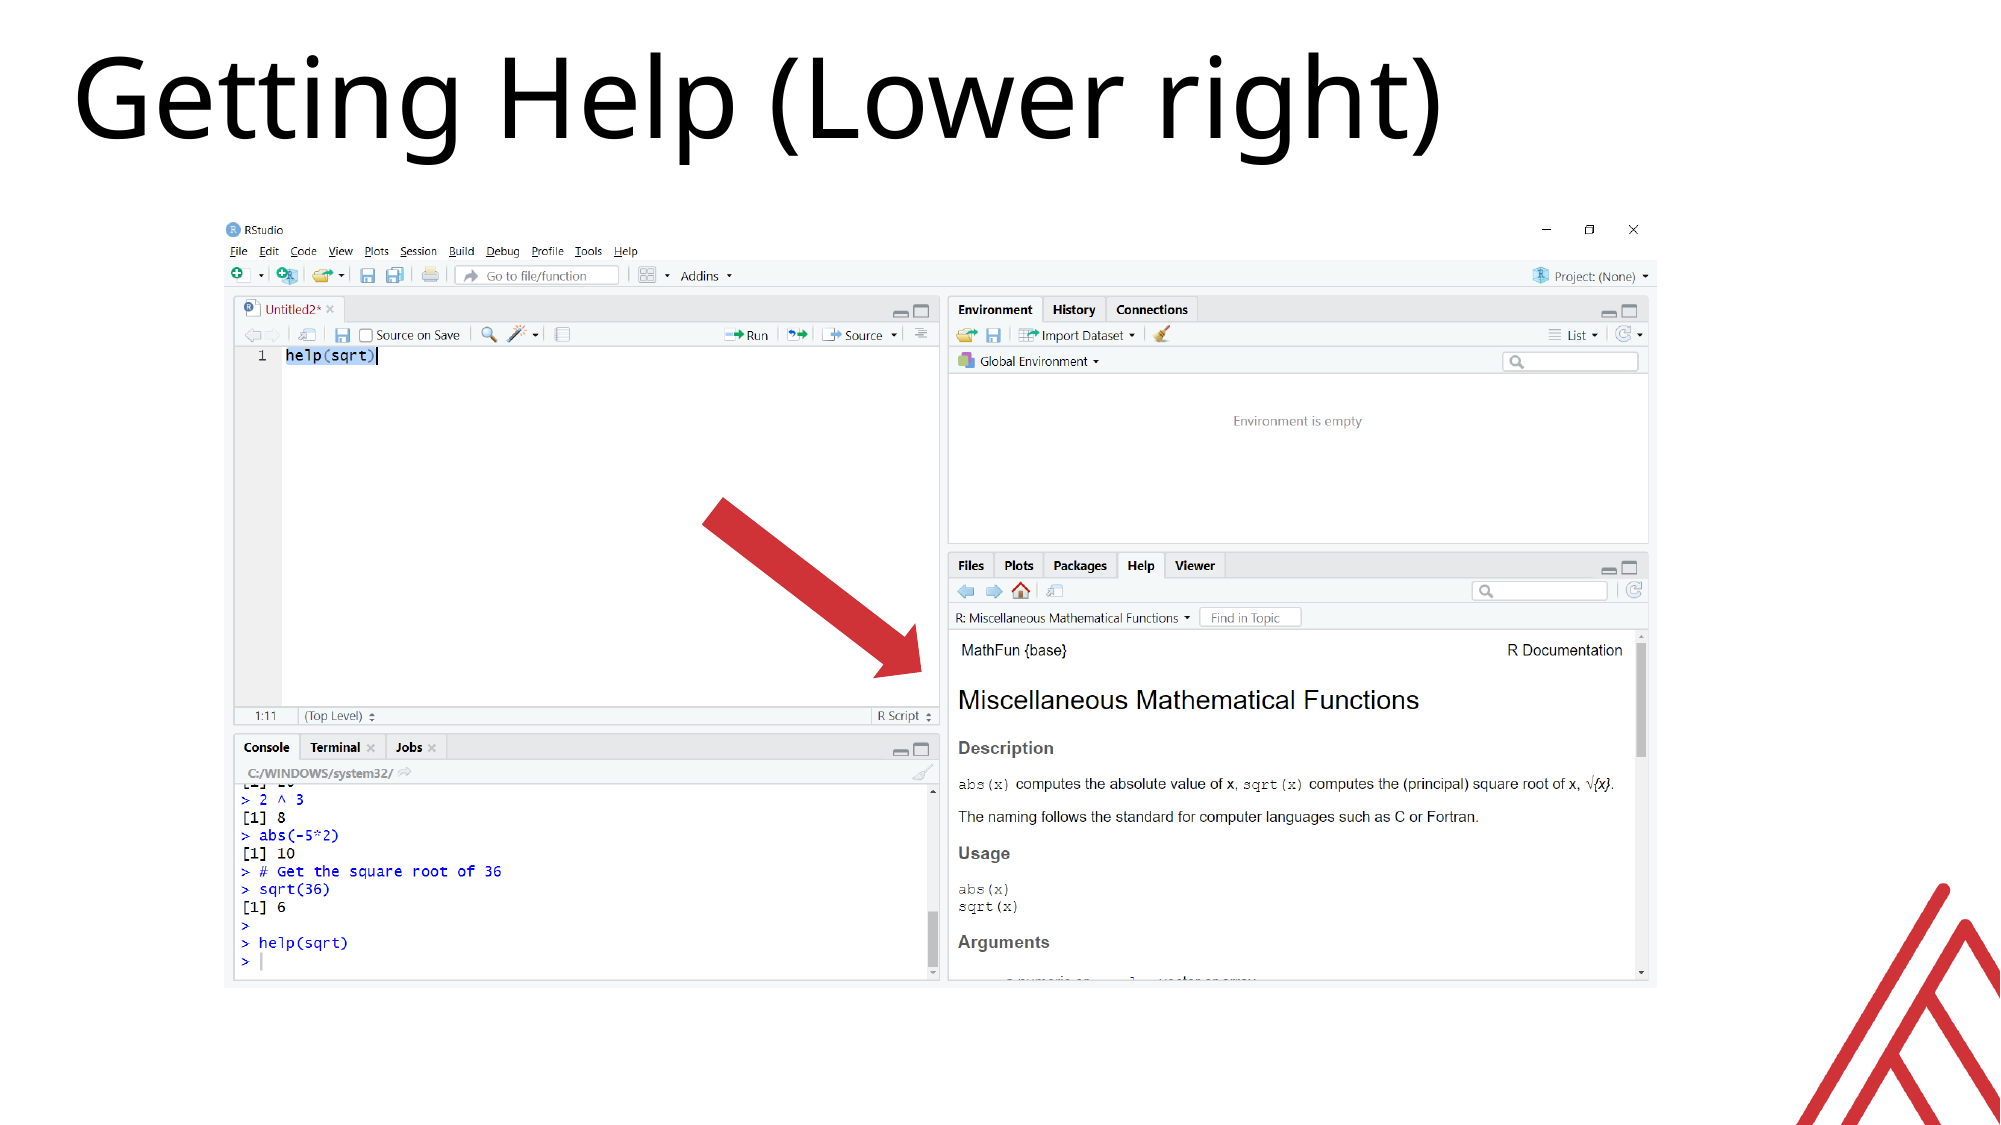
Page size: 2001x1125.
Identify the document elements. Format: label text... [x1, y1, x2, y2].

text_box Getting Help (Lower right) [56, 18, 1935, 169]
picture [1787, 880, 2000, 1125]
picture [224, 219, 1657, 988]
